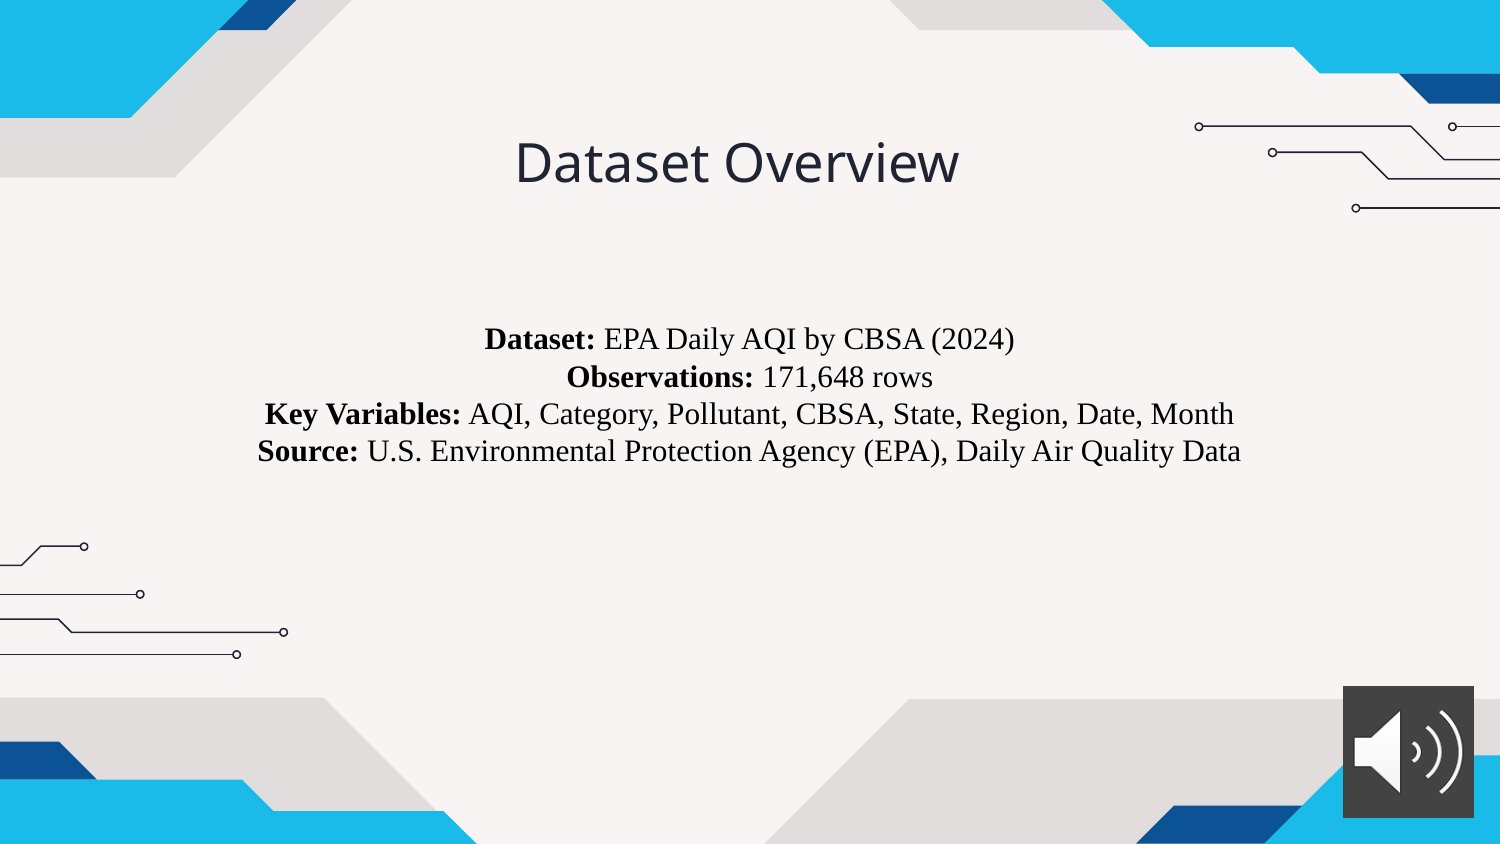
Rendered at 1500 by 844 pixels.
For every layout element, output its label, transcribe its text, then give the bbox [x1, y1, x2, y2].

title Dataset Overview [220, 113, 1255, 222]
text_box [1194, 122, 1500, 213]
picture [1341, 685, 1476, 819]
subtitle Dataset: EPA Daily AQI by CBSA (2024) Observations: 171,648 rows Key Variables: AQI, Category, Pollutant, CBSA, State, Region, Date, Month Source: U.S. Environmental Protection Agency (EPA), Daily Air Quality Data [232, 219, 1268, 484]
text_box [0, 542, 288, 659]
